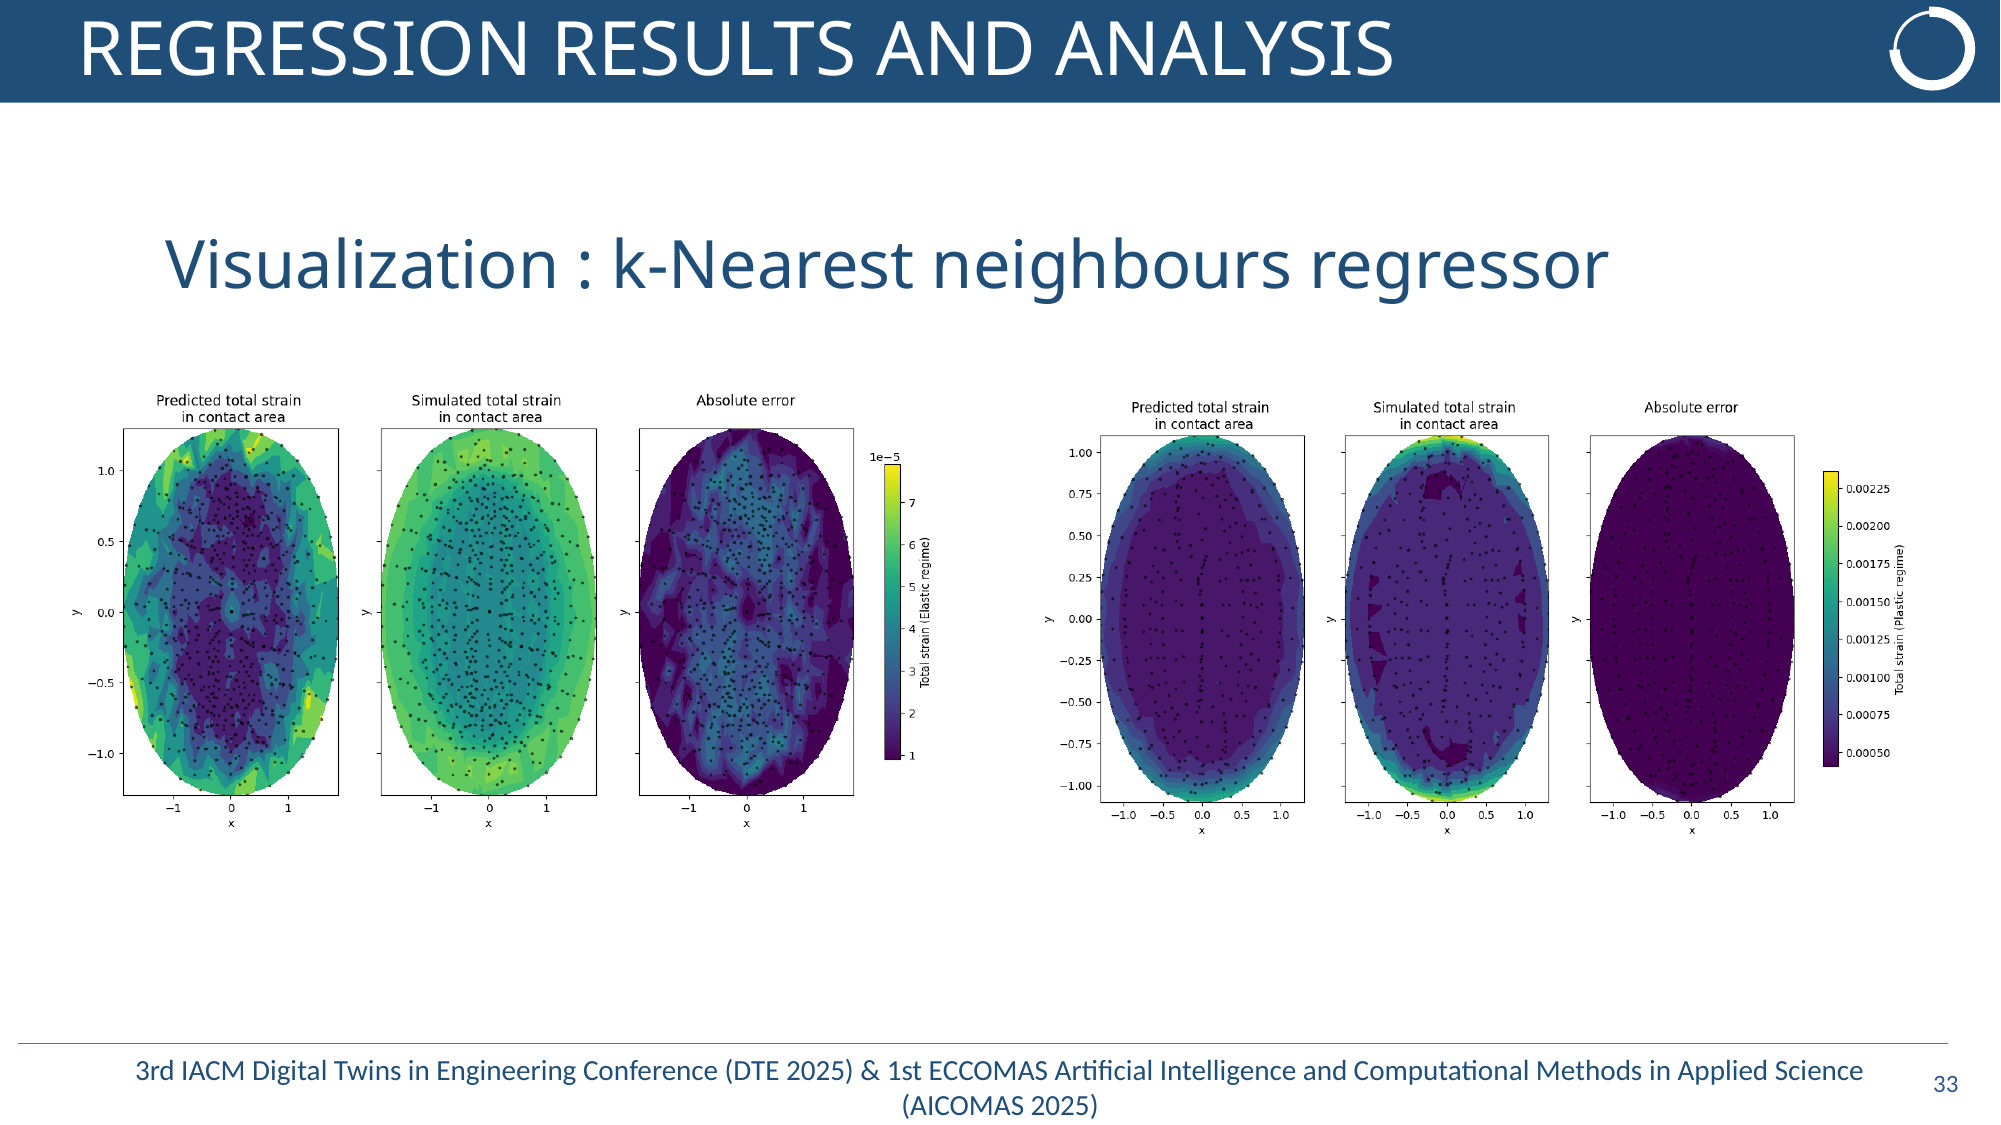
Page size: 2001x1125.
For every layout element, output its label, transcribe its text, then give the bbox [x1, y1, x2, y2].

text_box Visualization : k-Nearest neighbours regressor [150, 134, 1627, 309]
text_box [1889, 7, 1975, 91]
picture [62, 386, 940, 837]
text_box [1893, 10, 1973, 88]
picture [1035, 393, 1913, 844]
slide_number 32 [1843, 1053, 1974, 1113]
title REGRESSION RESULTS AND ANALYSIS [62, 6, 1813, 96]
